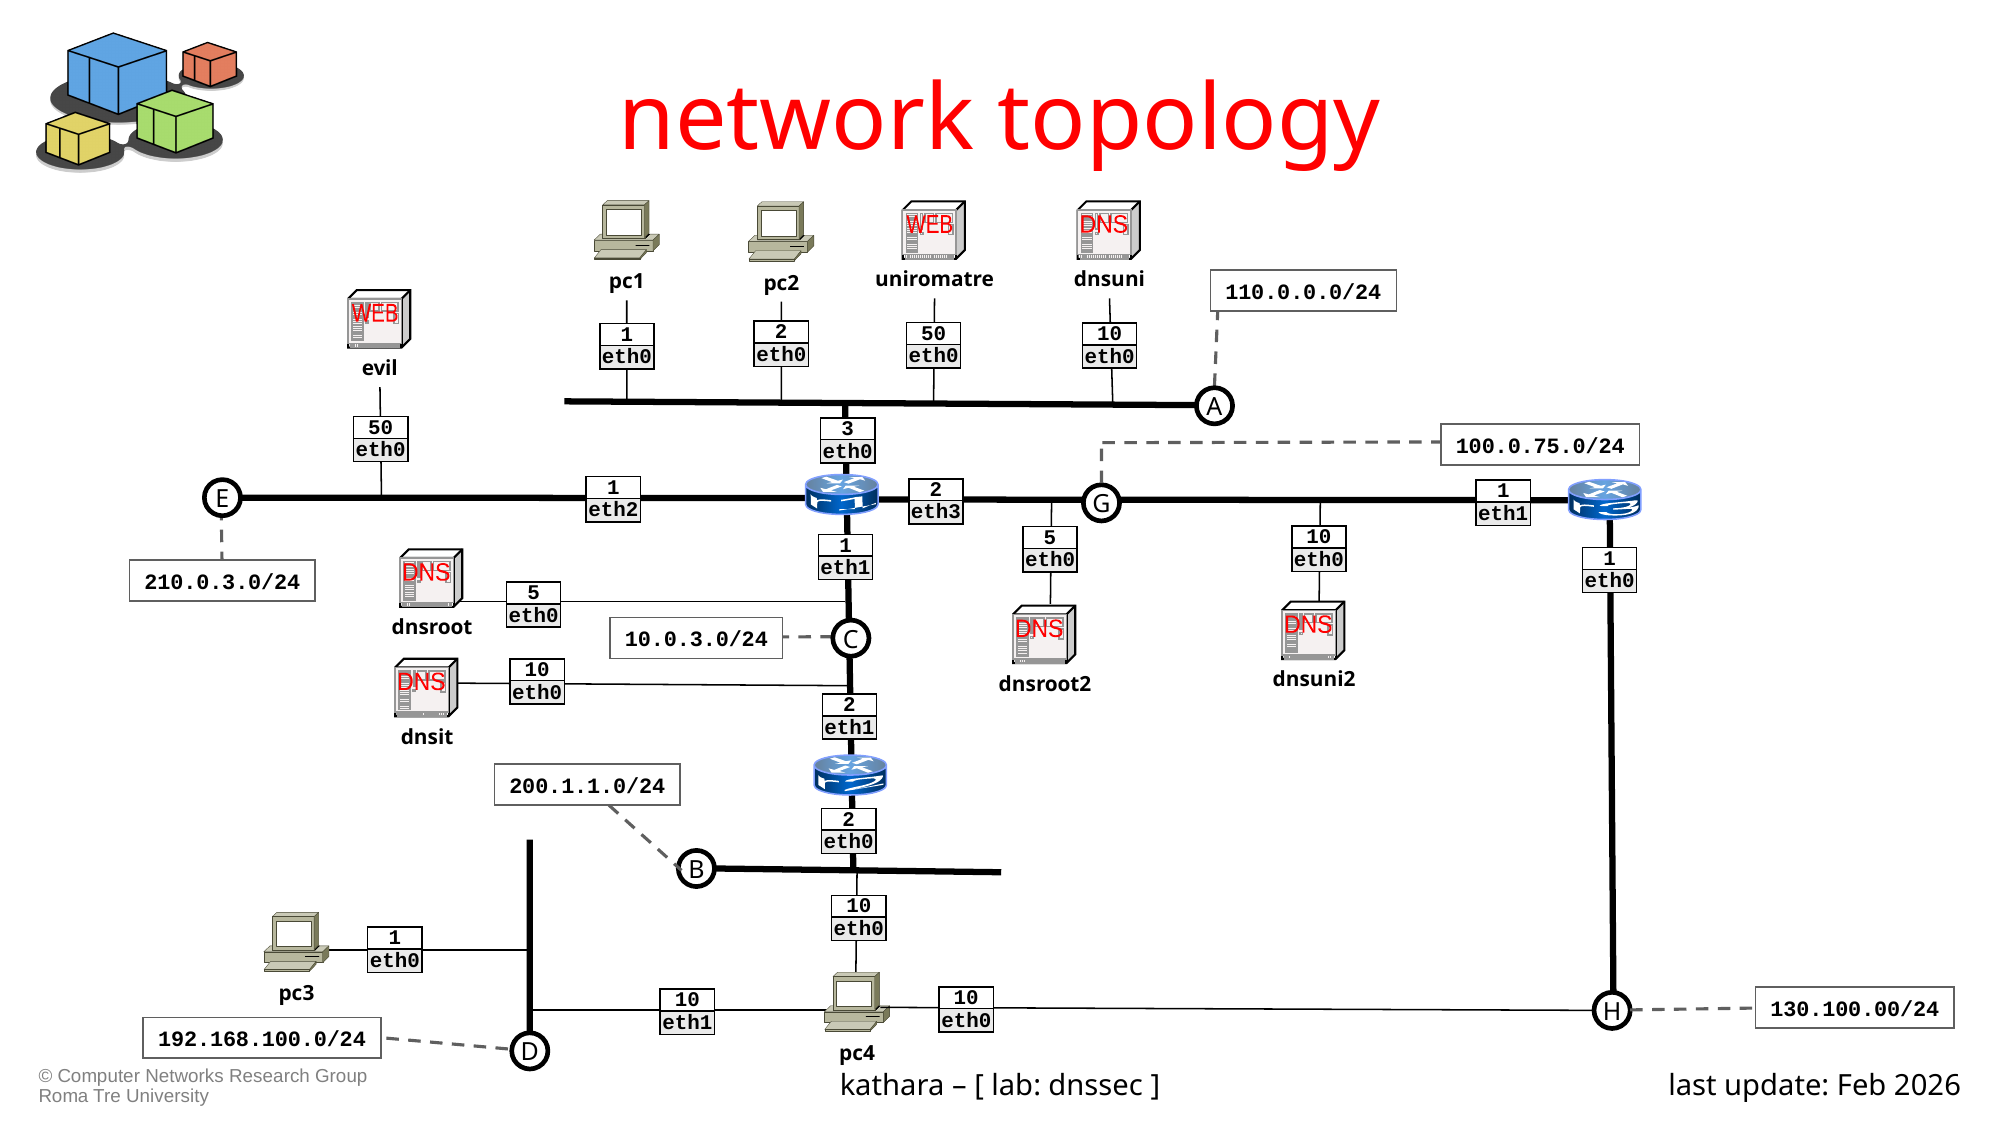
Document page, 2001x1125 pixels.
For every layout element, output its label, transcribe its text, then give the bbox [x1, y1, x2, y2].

text_box 10.0.3.0/24 [610, 617, 783, 659]
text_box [1034, 201, 1185, 300]
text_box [880, 1007, 933, 1011]
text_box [569, 682, 850, 686]
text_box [305, 289, 455, 388]
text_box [906, 322, 961, 369]
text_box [457, 682, 504, 686]
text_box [357, 549, 507, 648]
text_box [733, 201, 829, 303]
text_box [813, 754, 887, 796]
text_box G [1083, 484, 1120, 521]
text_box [248, 911, 344, 1013]
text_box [844, 588, 854, 691]
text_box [844, 862, 854, 871]
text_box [821, 808, 877, 854]
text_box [585, 476, 641, 523]
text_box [805, 474, 879, 515]
picture [36, 32, 99, 173]
footer kathara – [ lab: dnssec ] [511, 1058, 1489, 1114]
text_box C [858, 621, 869, 655]
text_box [844, 523, 854, 532]
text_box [908, 478, 964, 525]
text_box 192.168.100.0/24 [143, 1017, 381, 1059]
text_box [970, 605, 1120, 704]
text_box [1109, 308, 1114, 321]
text_box D [511, 1032, 548, 1070]
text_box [859, 201, 1010, 300]
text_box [1109, 376, 1114, 406]
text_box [820, 417, 876, 464]
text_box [818, 534, 873, 580]
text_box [367, 926, 423, 973]
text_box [938, 986, 994, 1033]
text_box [809, 971, 905, 1073]
text_box E [204, 479, 241, 516]
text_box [1082, 322, 1137, 369]
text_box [579, 199, 675, 302]
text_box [753, 320, 809, 367]
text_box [831, 895, 887, 941]
title network topology [99, 19, 1900, 207]
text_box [1568, 479, 1642, 520]
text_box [509, 658, 565, 705]
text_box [844, 748, 854, 753]
text_box 100.0.75.0/24 [1440, 424, 1640, 466]
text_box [822, 693, 877, 740]
text_box 130.100.00/24 [1755, 986, 1955, 1028]
text_box 110.0.0.0/24 [1210, 270, 1397, 311]
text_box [599, 323, 655, 370]
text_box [1475, 479, 1531, 526]
text_box 200.1.1.0/24 [494, 763, 681, 805]
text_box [844, 404, 854, 416]
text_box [659, 988, 715, 1035]
text_box A [1196, 387, 1233, 424]
text_box H [1594, 992, 1631, 1029]
text_box 210.0.3.0/24 [129, 560, 316, 602]
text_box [1239, 601, 1389, 700]
text_box C [832, 624, 839, 652]
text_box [506, 581, 561, 628]
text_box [1582, 547, 1637, 593]
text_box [353, 416, 409, 462]
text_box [998, 1007, 1595, 1011]
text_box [1022, 526, 1078, 573]
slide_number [1519, 1058, 1977, 1114]
text_box B [678, 850, 715, 887]
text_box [1291, 525, 1347, 572]
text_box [352, 658, 502, 757]
